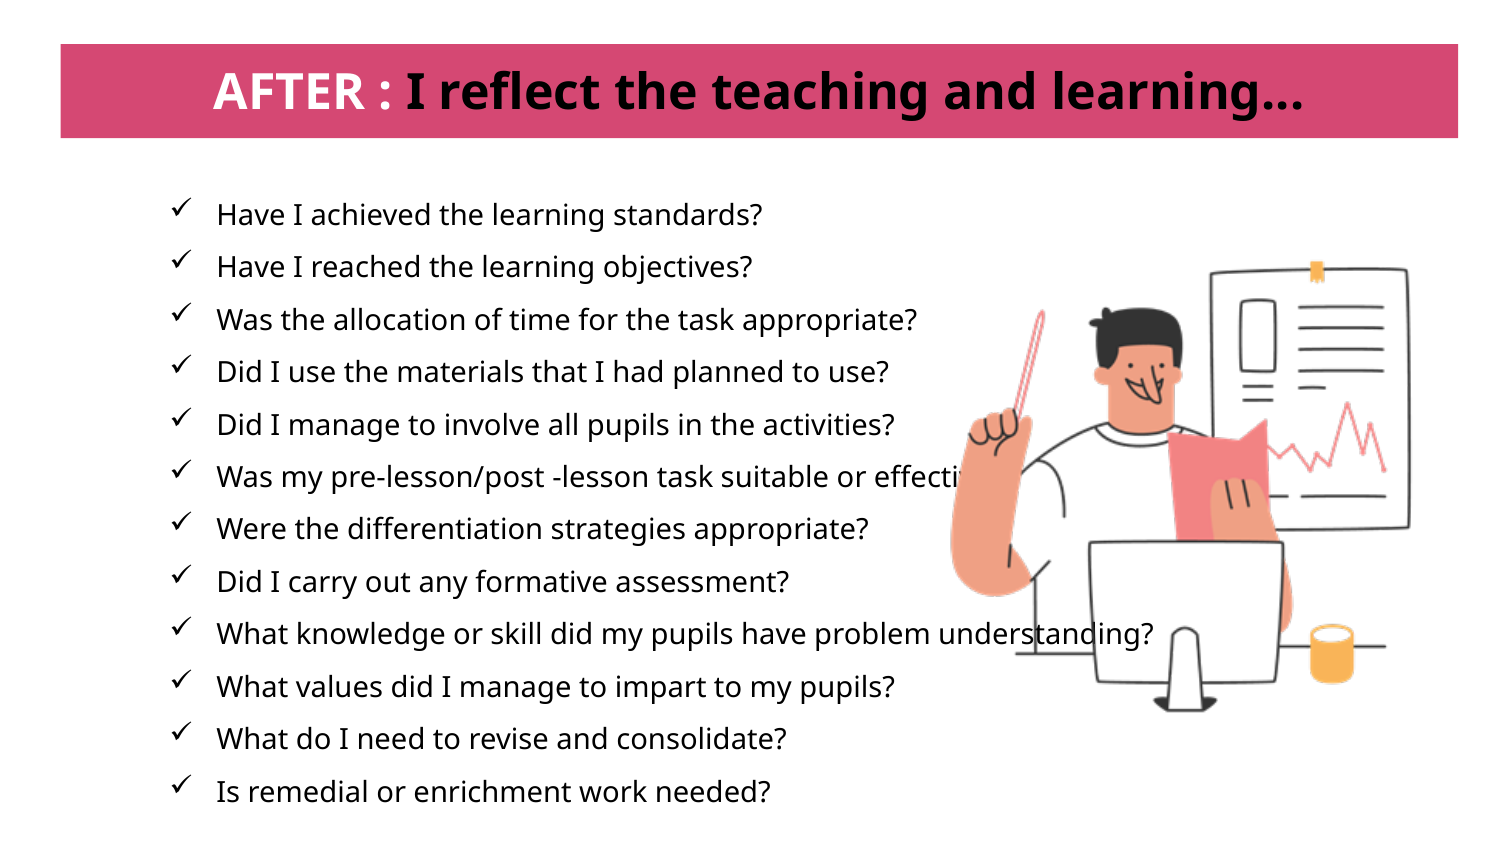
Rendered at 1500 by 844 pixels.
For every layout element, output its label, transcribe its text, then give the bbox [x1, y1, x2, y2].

title AFTER : I reflect the teaching and learning... [60, 44, 1459, 139]
picture [947, 257, 1414, 718]
text_box Have I achieved the learning standards? Have I reached the learning objectives? Was the allocation of time for the task appropriate? Did I use the materials that I had planned to use? Did I manage to involve all pupils in the activities? Was my pre-lesson/post -lesson task suitable or effective? Were the differentiation strategies appropriate? Did I carry out any formative assessment? What knowledge or skill did my pupils have problem understanding? What values did I manage to impart to my pupils? What do I need to revise and consolidate? Is remedial or enrichment work needed? [154, 171, 1500, 844]
